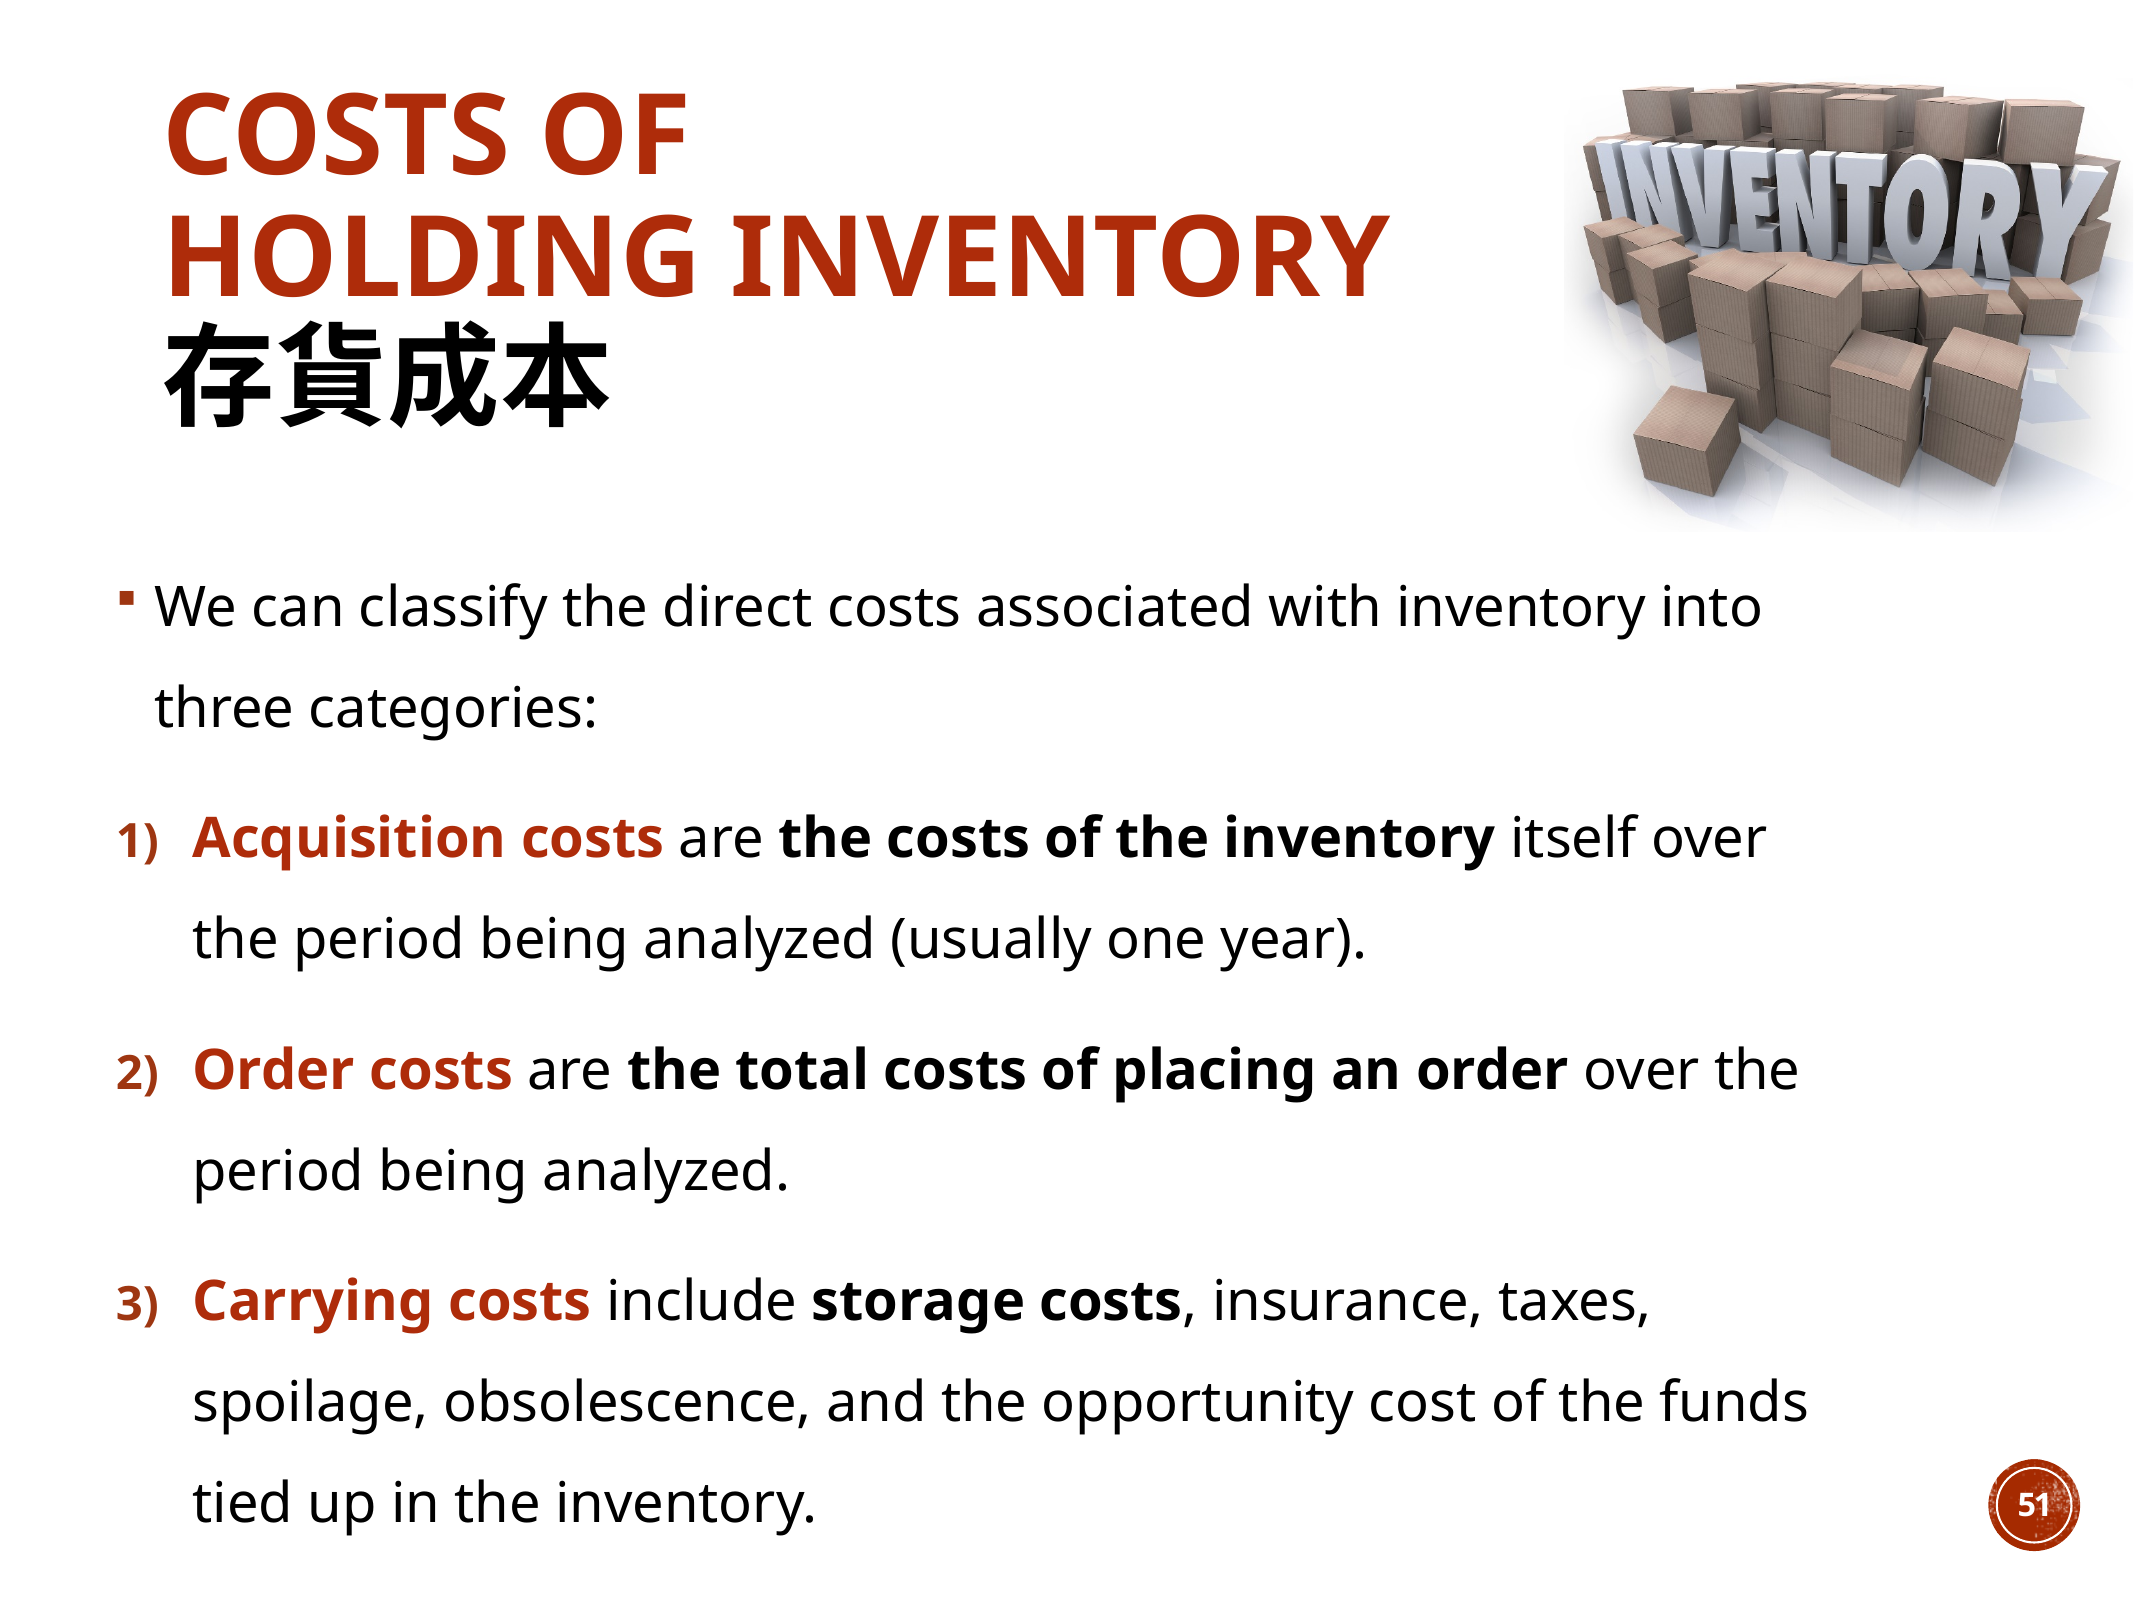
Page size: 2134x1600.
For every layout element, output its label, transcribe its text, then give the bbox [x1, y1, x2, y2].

title Costs of Holding Inventory 存貨成本 [147, 52, 1525, 468]
picture [1564, 0, 2134, 532]
list We can classify the direct costs associated with inventory into three categories: Acquisition costs are the costs of the inventory itself over the period being analyzed (usually one year). Order costs are the total costs of placing an order over the period being analyzed. Carrying costs include storage costs, insurance, taxes, spoilage, obsolescence, and the opportunity cost of the funds tied up in the inventory. [100, 529, 1877, 1553]
slide_number 51 [1979, 1463, 2092, 1549]
